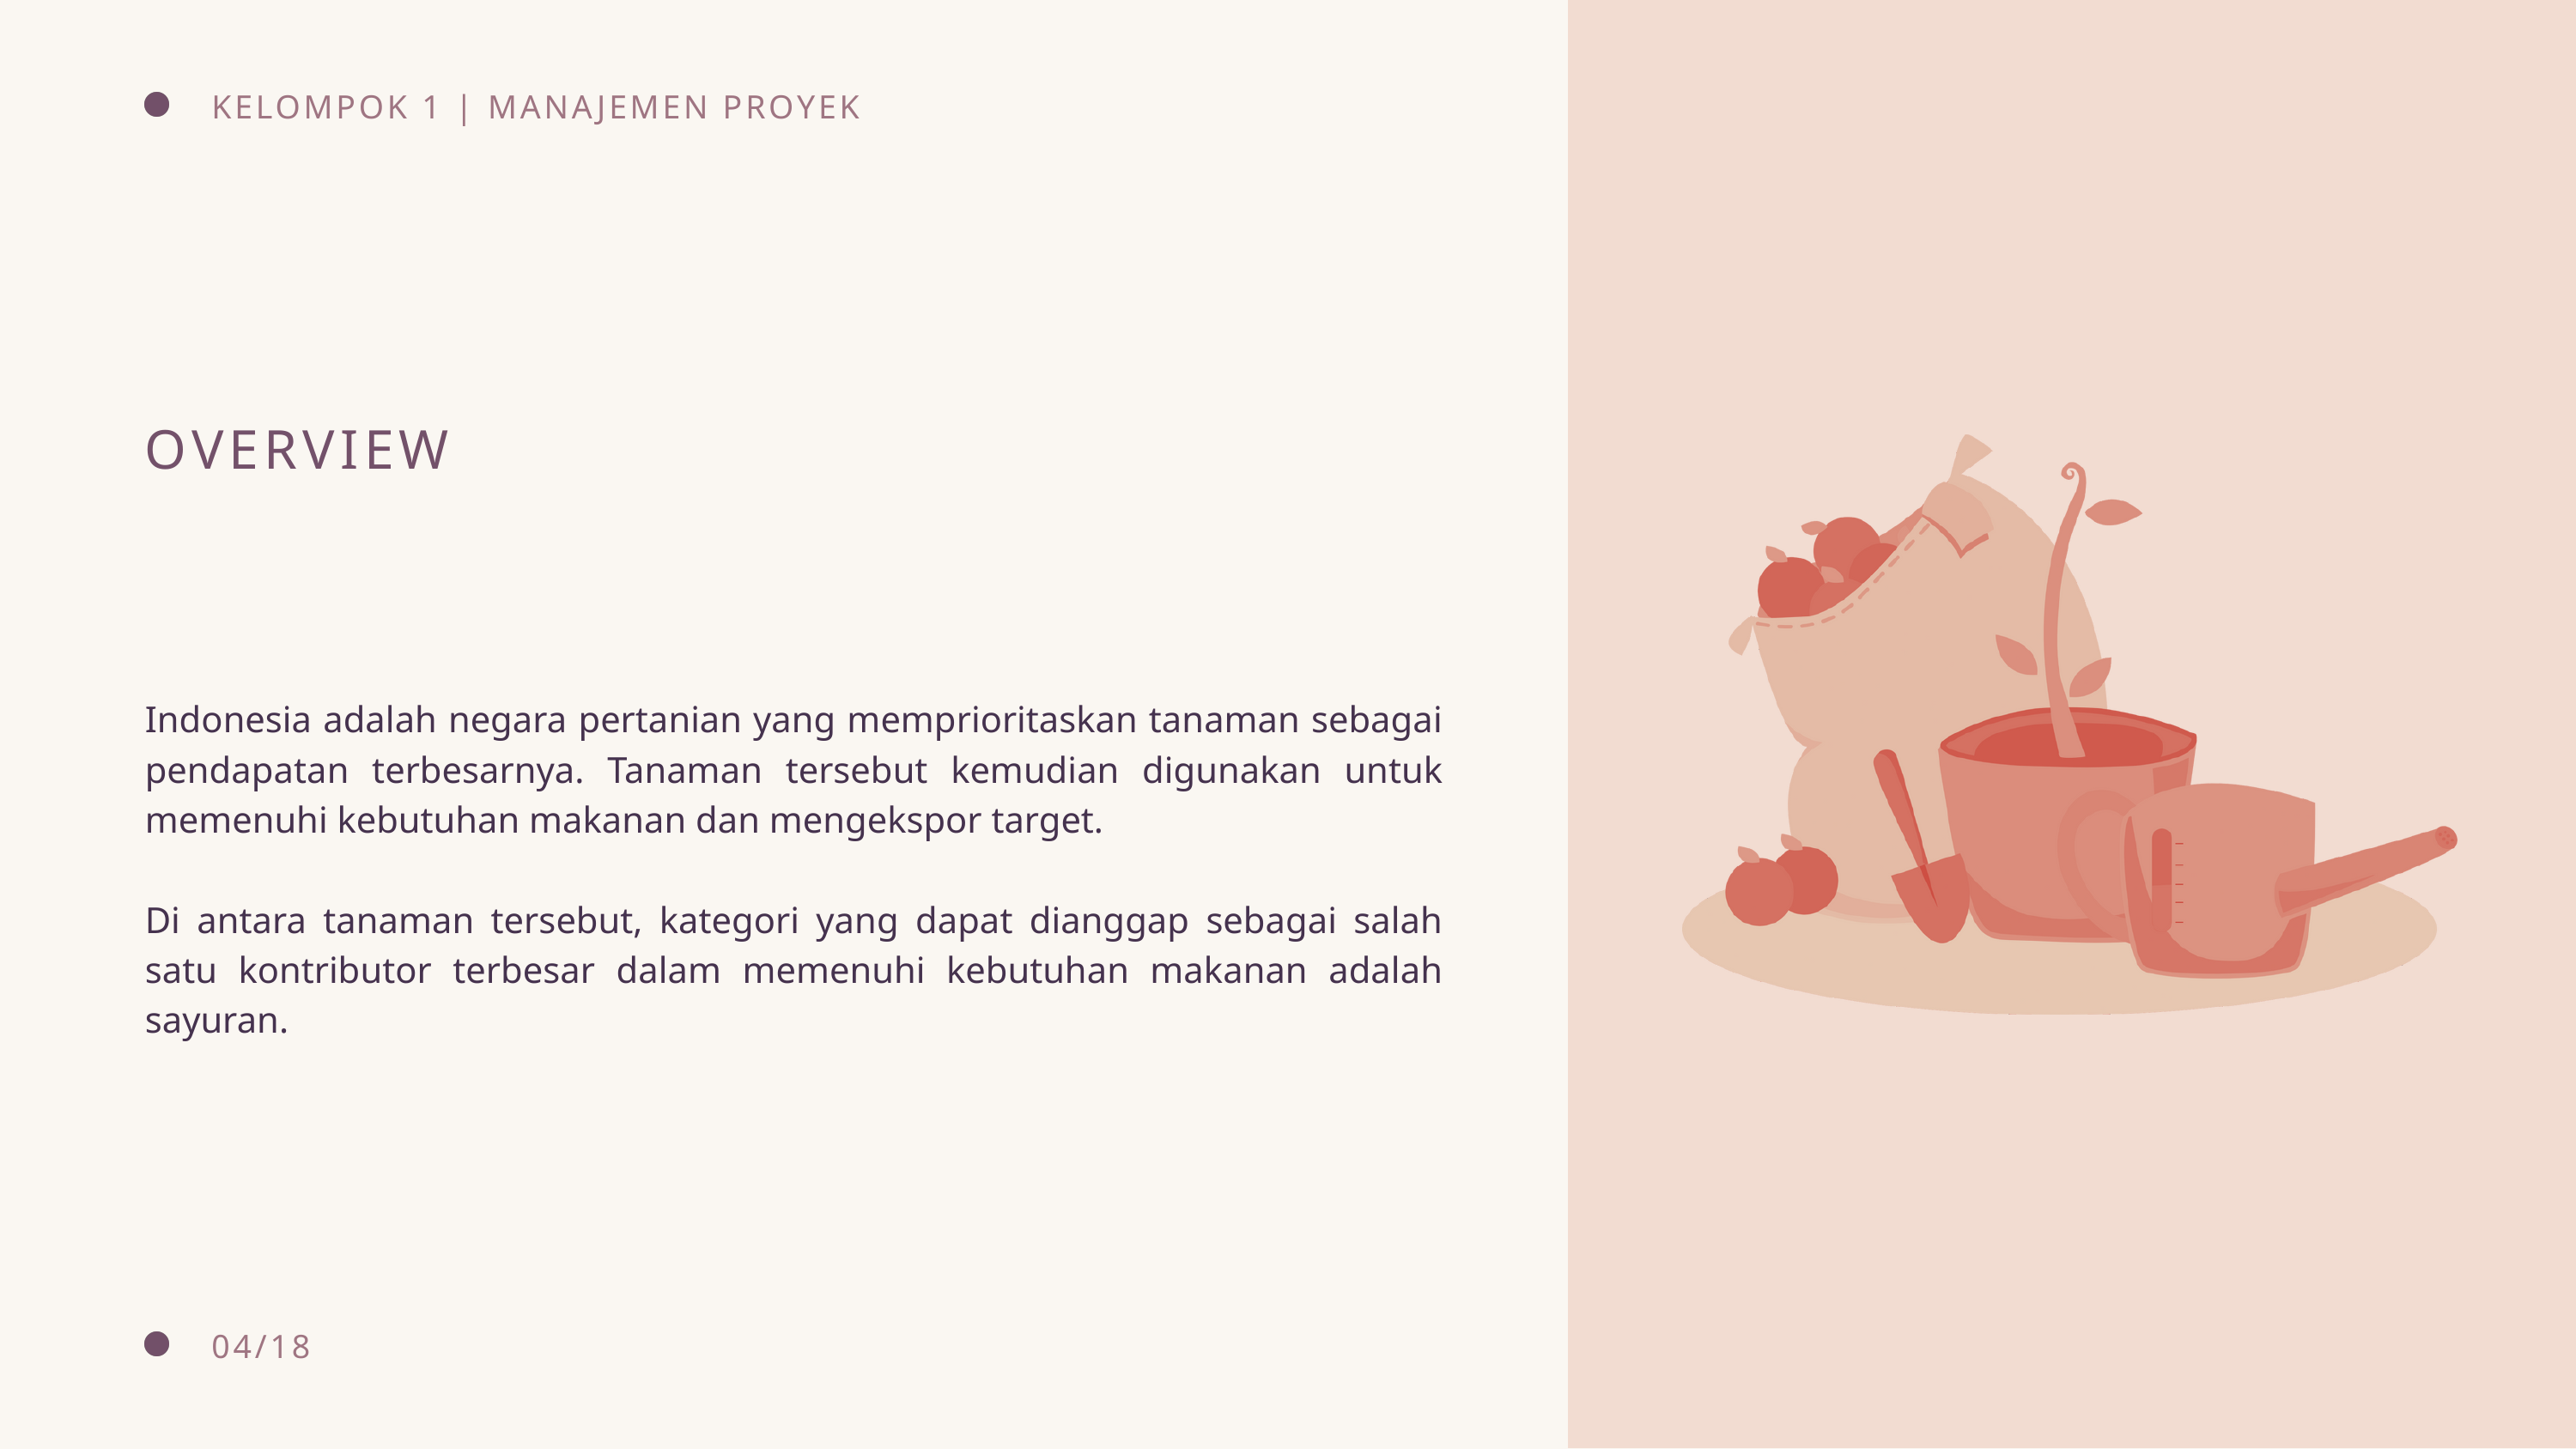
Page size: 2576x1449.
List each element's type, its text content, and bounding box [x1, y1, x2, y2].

picture [144, 92, 170, 117]
picture [1682, 433, 2463, 1015]
picture [144, 1331, 170, 1356]
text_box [1568, 0, 2576, 1449]
text_box KELOMPOK 1 | MANAJEMEN PROYEK [211, 80, 1211, 125]
text_box 04/18 [211, 1319, 1211, 1365]
text_box OVERVIEW [144, 404, 1144, 481]
text_box Indonesia adalah negara pertanian yang memprioritaskan tanaman sebagai pendapatan terbesarnya. Tanaman tersebut kemudian digunakan untuk memenuhi kebutuhan makanan dan mengekspor target. Di antara tanaman tersebut, kategori yang dapat dianggap sebagai salah satu kontributor terbesar dalam memenuhi kebutuhan makanan adalah sayuran. [144, 689, 1443, 1041]
